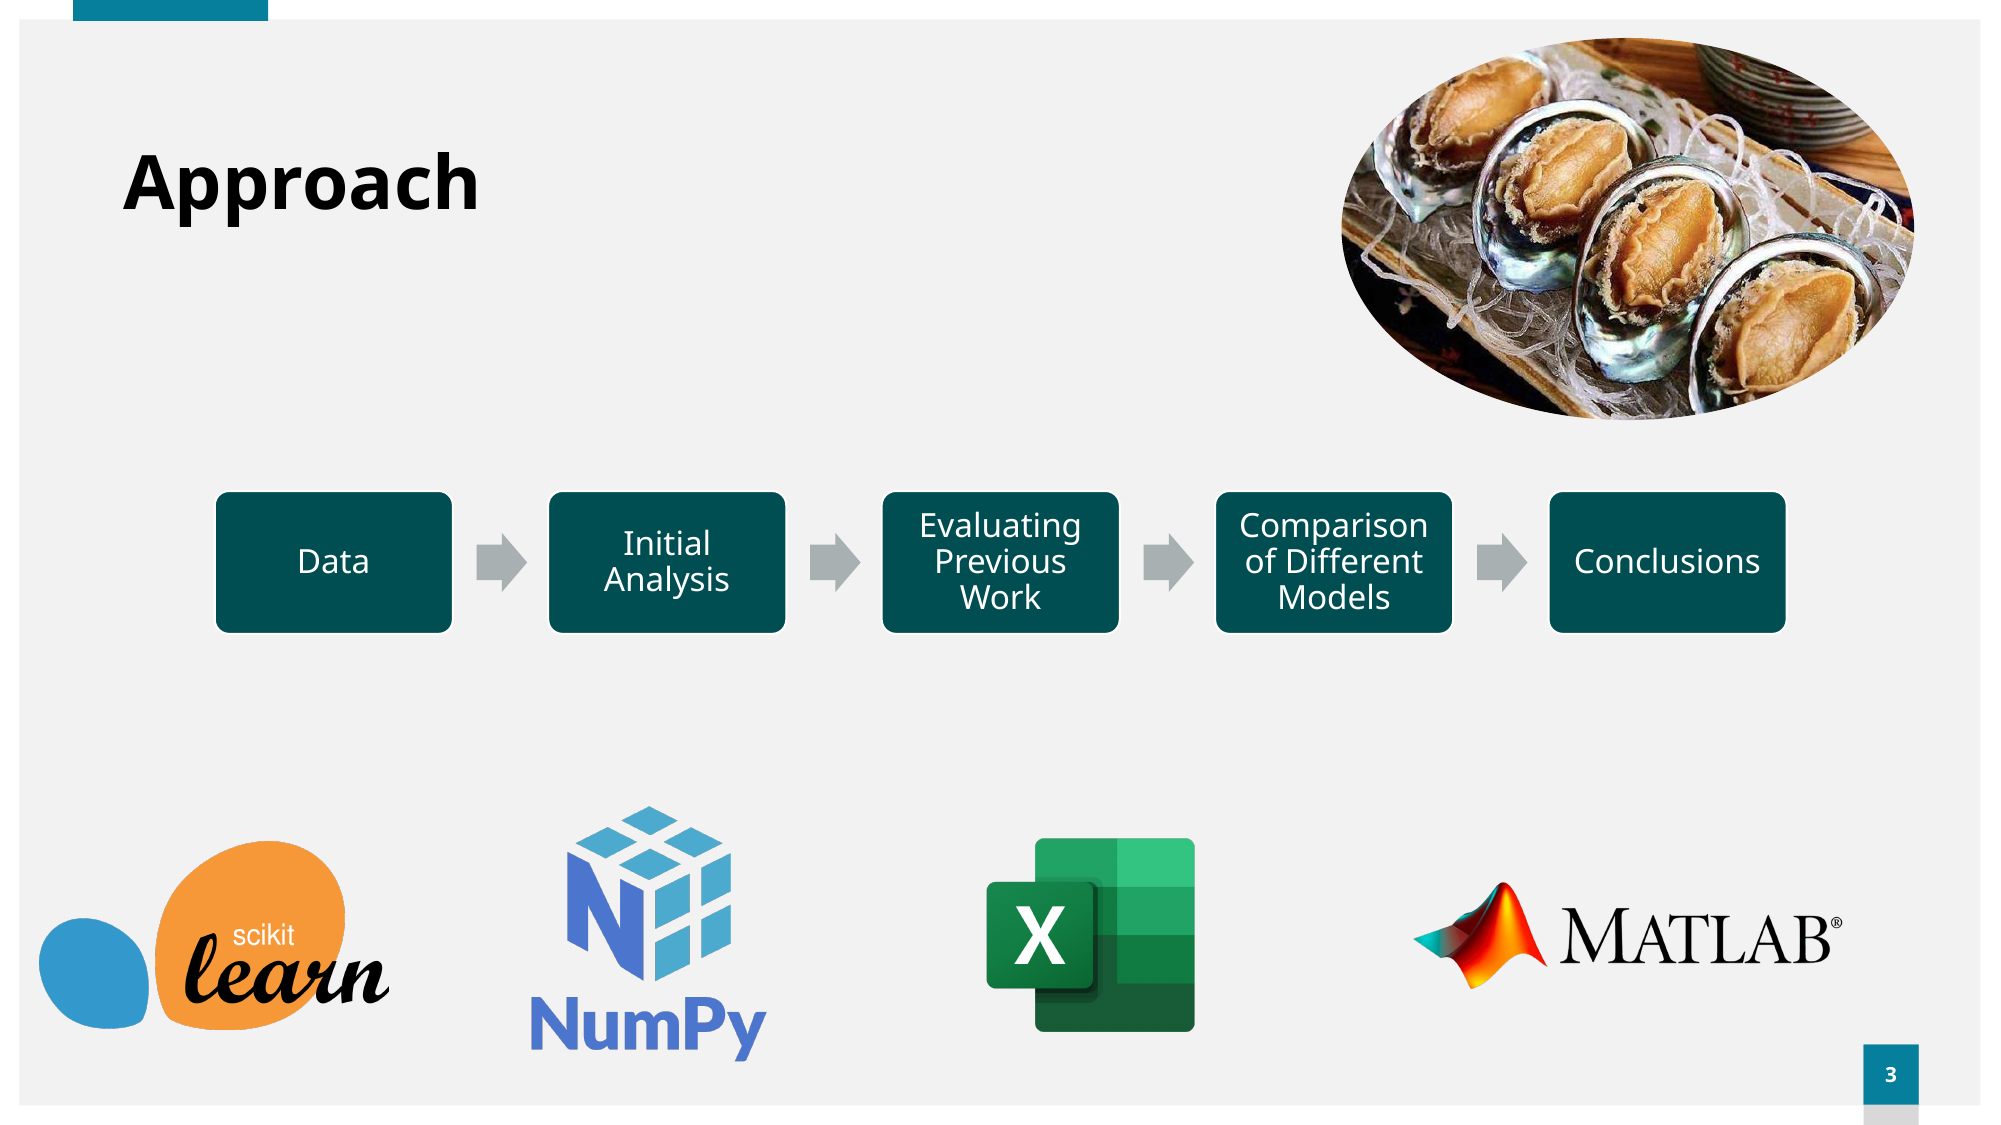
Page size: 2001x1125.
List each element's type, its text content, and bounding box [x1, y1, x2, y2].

picture [1410, 813, 1845, 1058]
picture [39, 841, 389, 1030]
title Approach [108, 84, 754, 288]
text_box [214, 490, 1787, 635]
picture [1341, 37, 1915, 421]
picture [873, 790, 1308, 1081]
picture [497, 783, 802, 1088]
